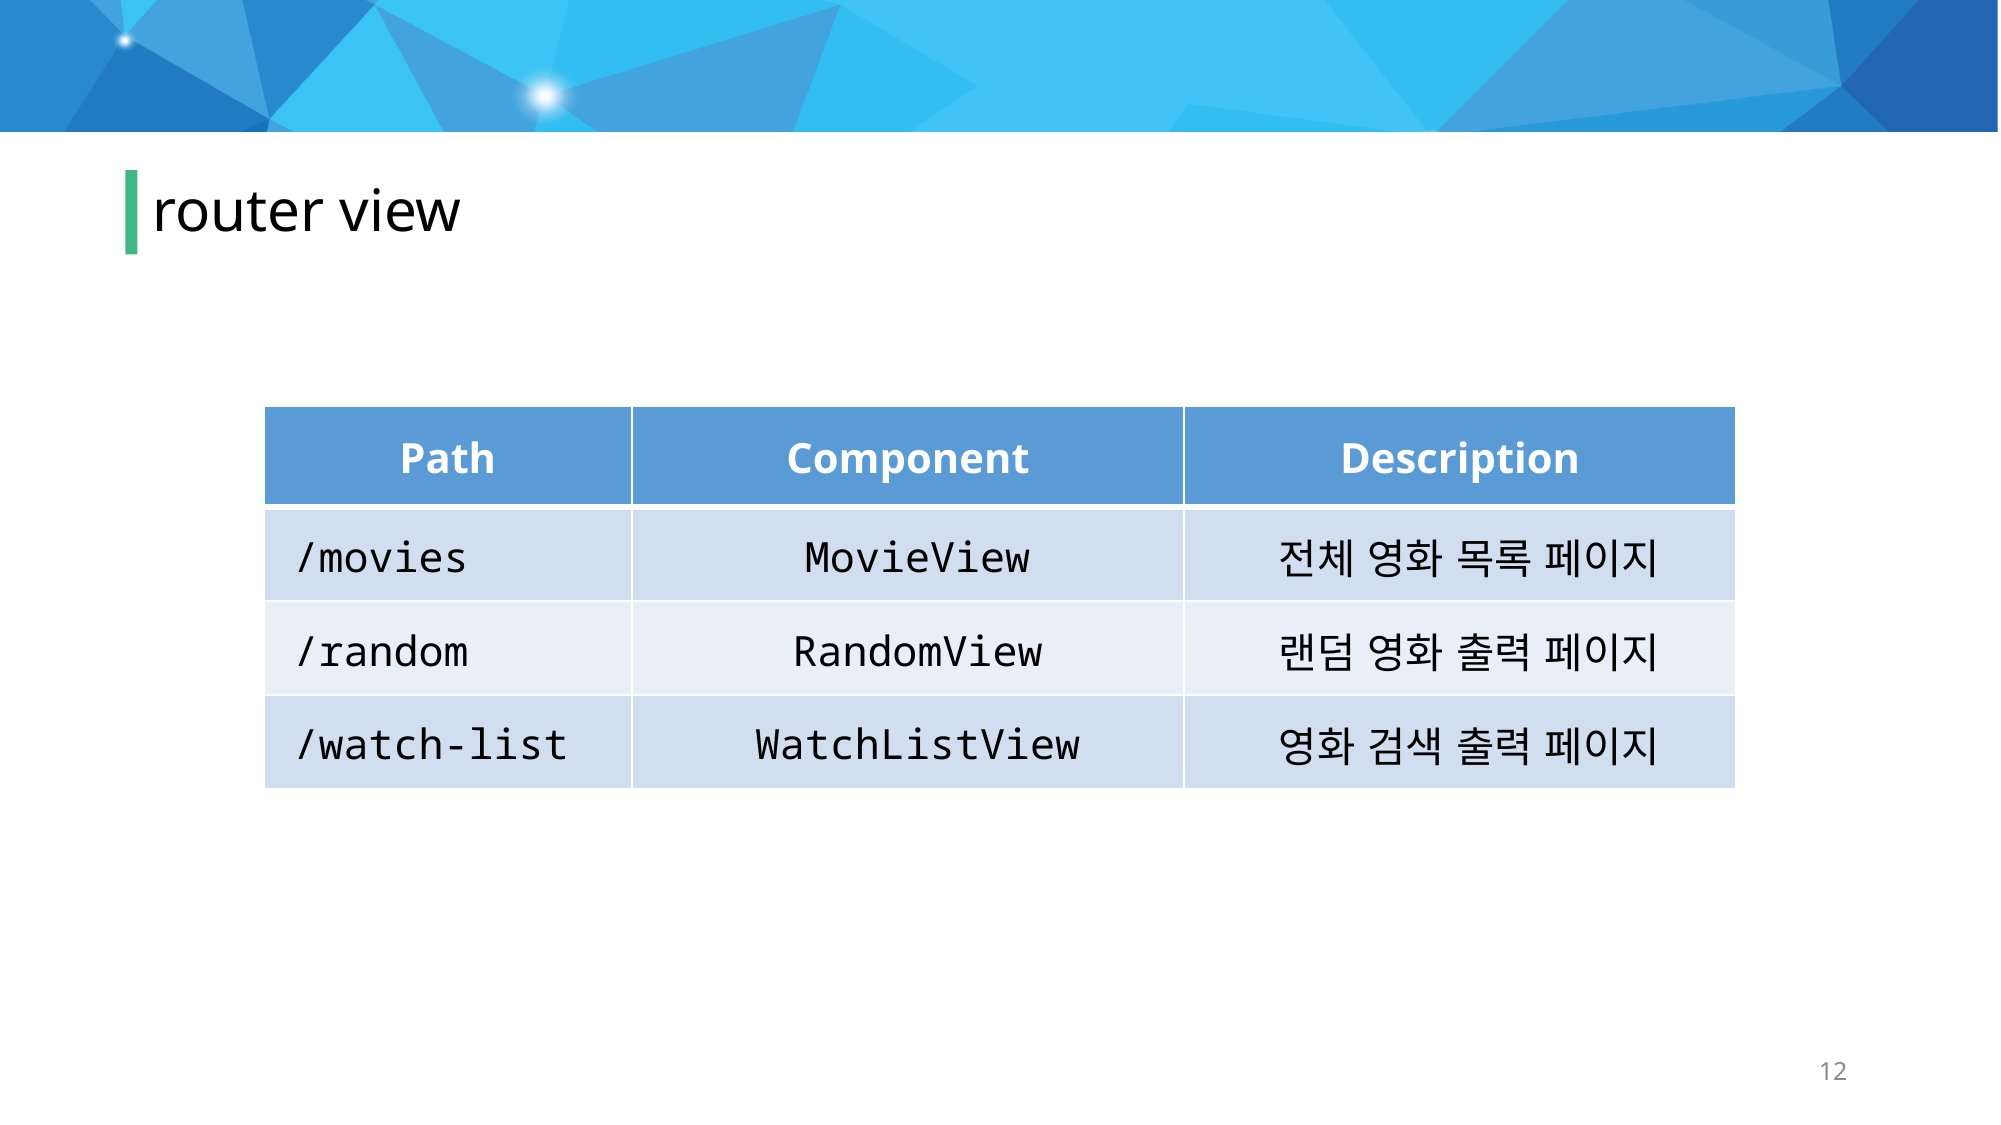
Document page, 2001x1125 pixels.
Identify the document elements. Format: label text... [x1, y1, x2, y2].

table_cell 랜덤 영화 출력 페이지 [1185, 602, 1735, 694]
table_header Path [265, 407, 631, 504]
table_cell /random [265, 602, 631, 694]
title 제공사항 [38, 20, 1396, 112]
table_cell 전체 영화 목록 페이지 [1185, 510, 1735, 600]
slide_number 12 [1412, 1042, 1863, 1103]
picture [0, 0, 2000, 132]
table_cell 영화 검색 출력 페이지 [1185, 696, 1735, 788]
list router view [137, 170, 1879, 255]
table_cell MovieView [633, 510, 1183, 600]
table_header Component [633, 407, 1183, 504]
table_cell WatchListView [633, 696, 1183, 788]
table_cell /watch-list [265, 696, 631, 788]
table_cell /movies [265, 510, 631, 600]
table_cell RandomView [633, 602, 1183, 694]
table_header Description [1185, 407, 1735, 504]
